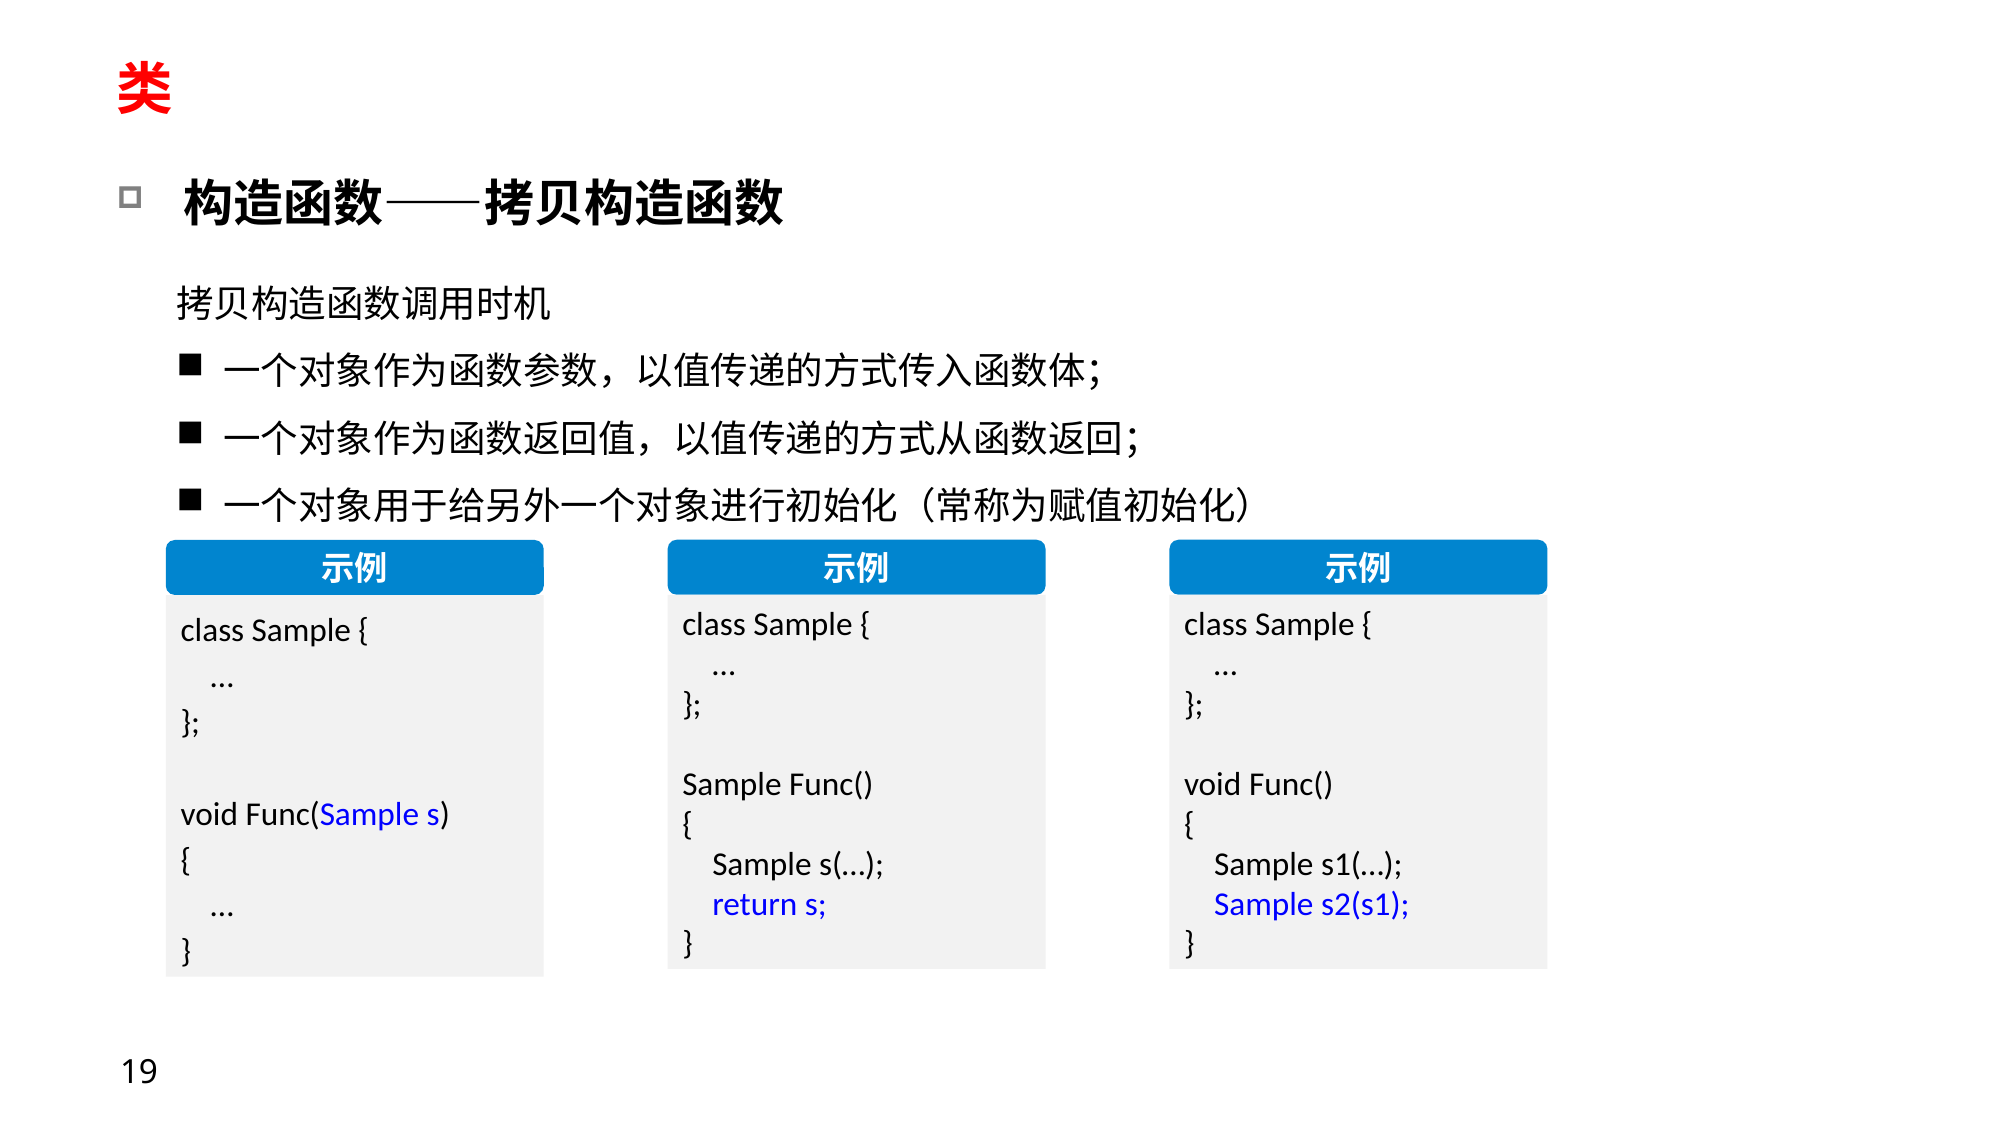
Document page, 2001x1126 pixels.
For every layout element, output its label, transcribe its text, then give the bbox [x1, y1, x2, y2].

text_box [1169, 539, 1548, 974]
title 类 [96, 42, 1916, 132]
list 构造函数——拷贝构造函数 [96, 137, 1916, 244]
slide_number 19 [100, 1042, 567, 1103]
text_box 拷贝构造函数调用时机 一个对象作为函数参数，以值传递的方式传入函数体； 一个对象作为函数返回值，以值传递的方式从函数返回； 一个对象用于给另外一个对象进行初始化（常称为赋值初始化） [161, 249, 1737, 535]
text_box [667, 539, 1046, 974]
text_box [165, 539, 544, 981]
